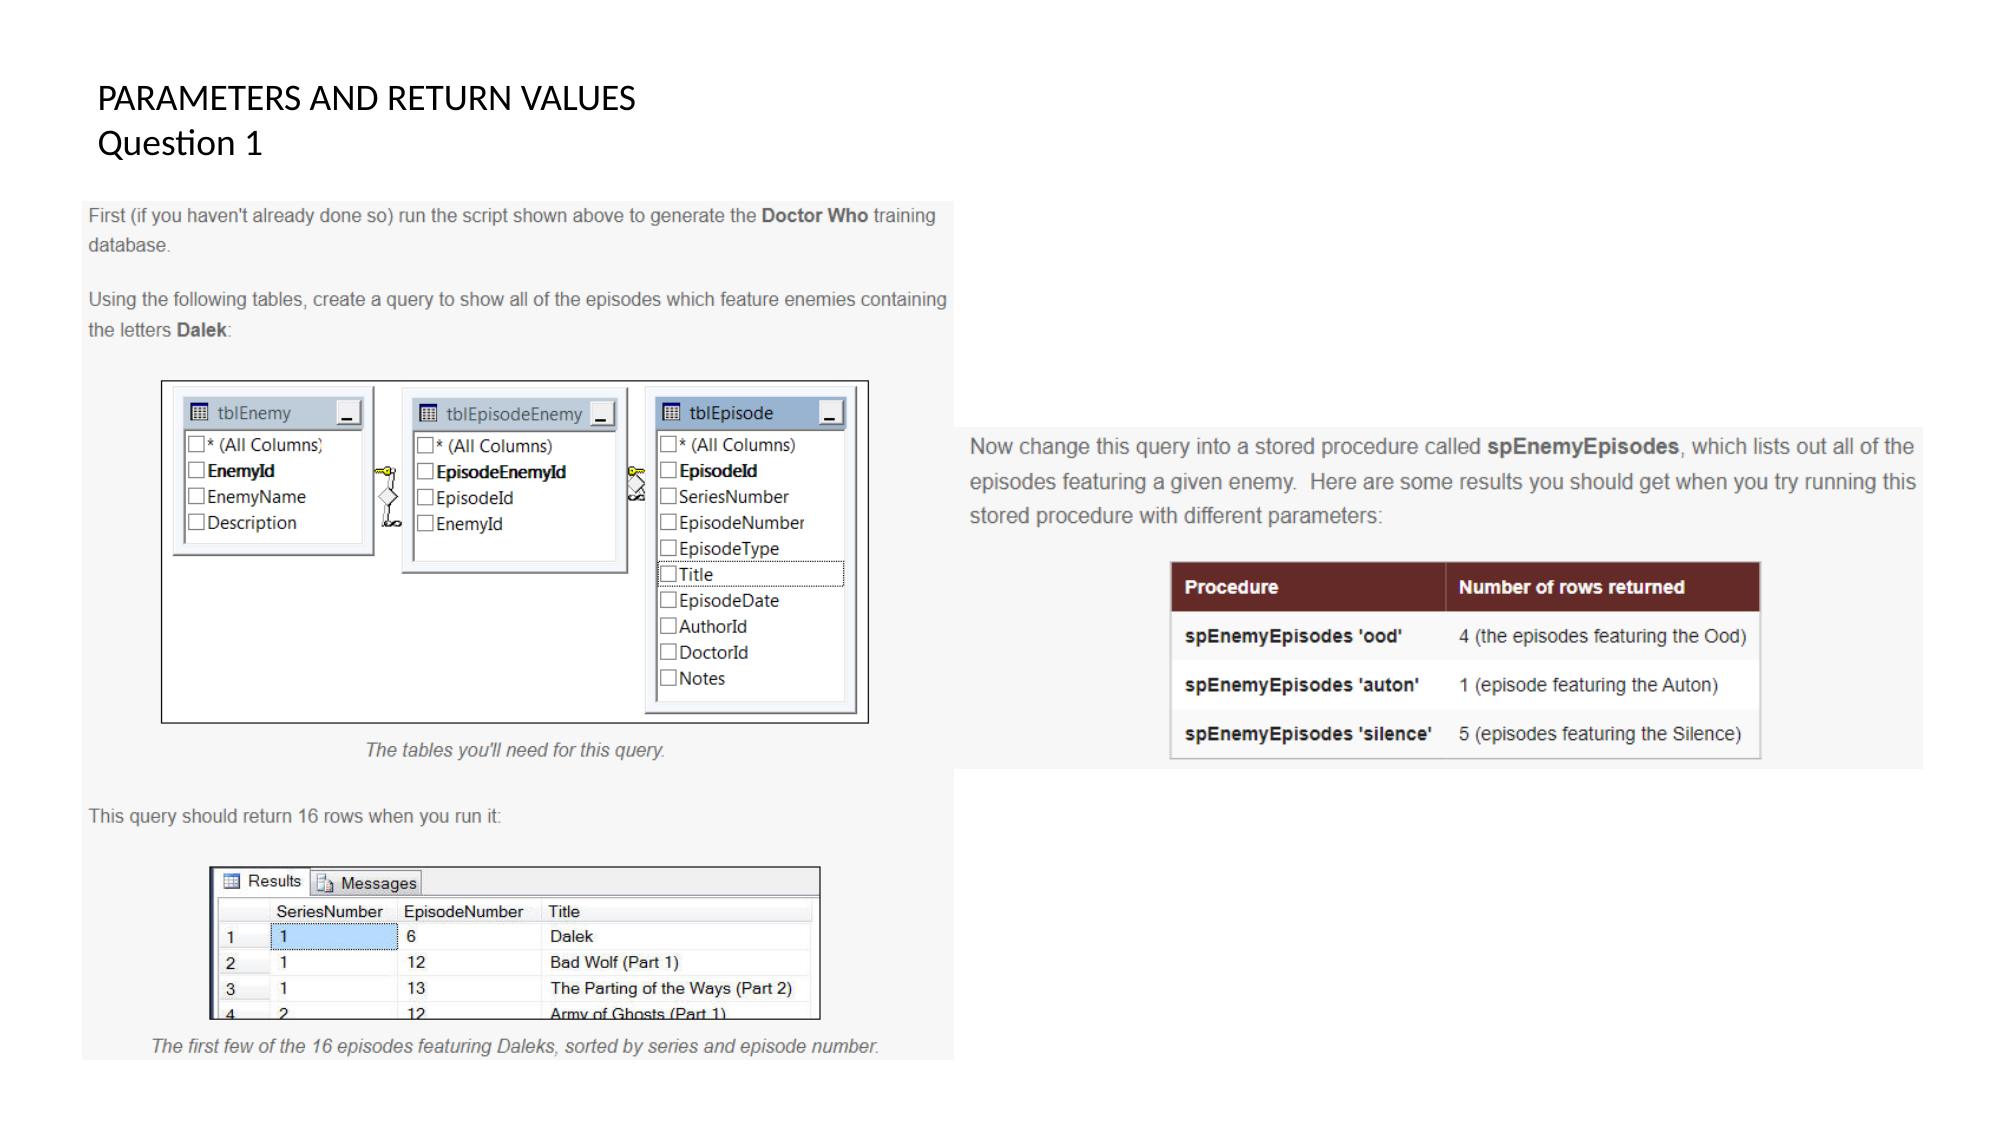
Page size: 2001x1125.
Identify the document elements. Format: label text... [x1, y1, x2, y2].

text_box PARAMETERS AND RETURN VALUES Question 1 [82, 65, 1083, 171]
picture [82, 201, 1923, 1060]
